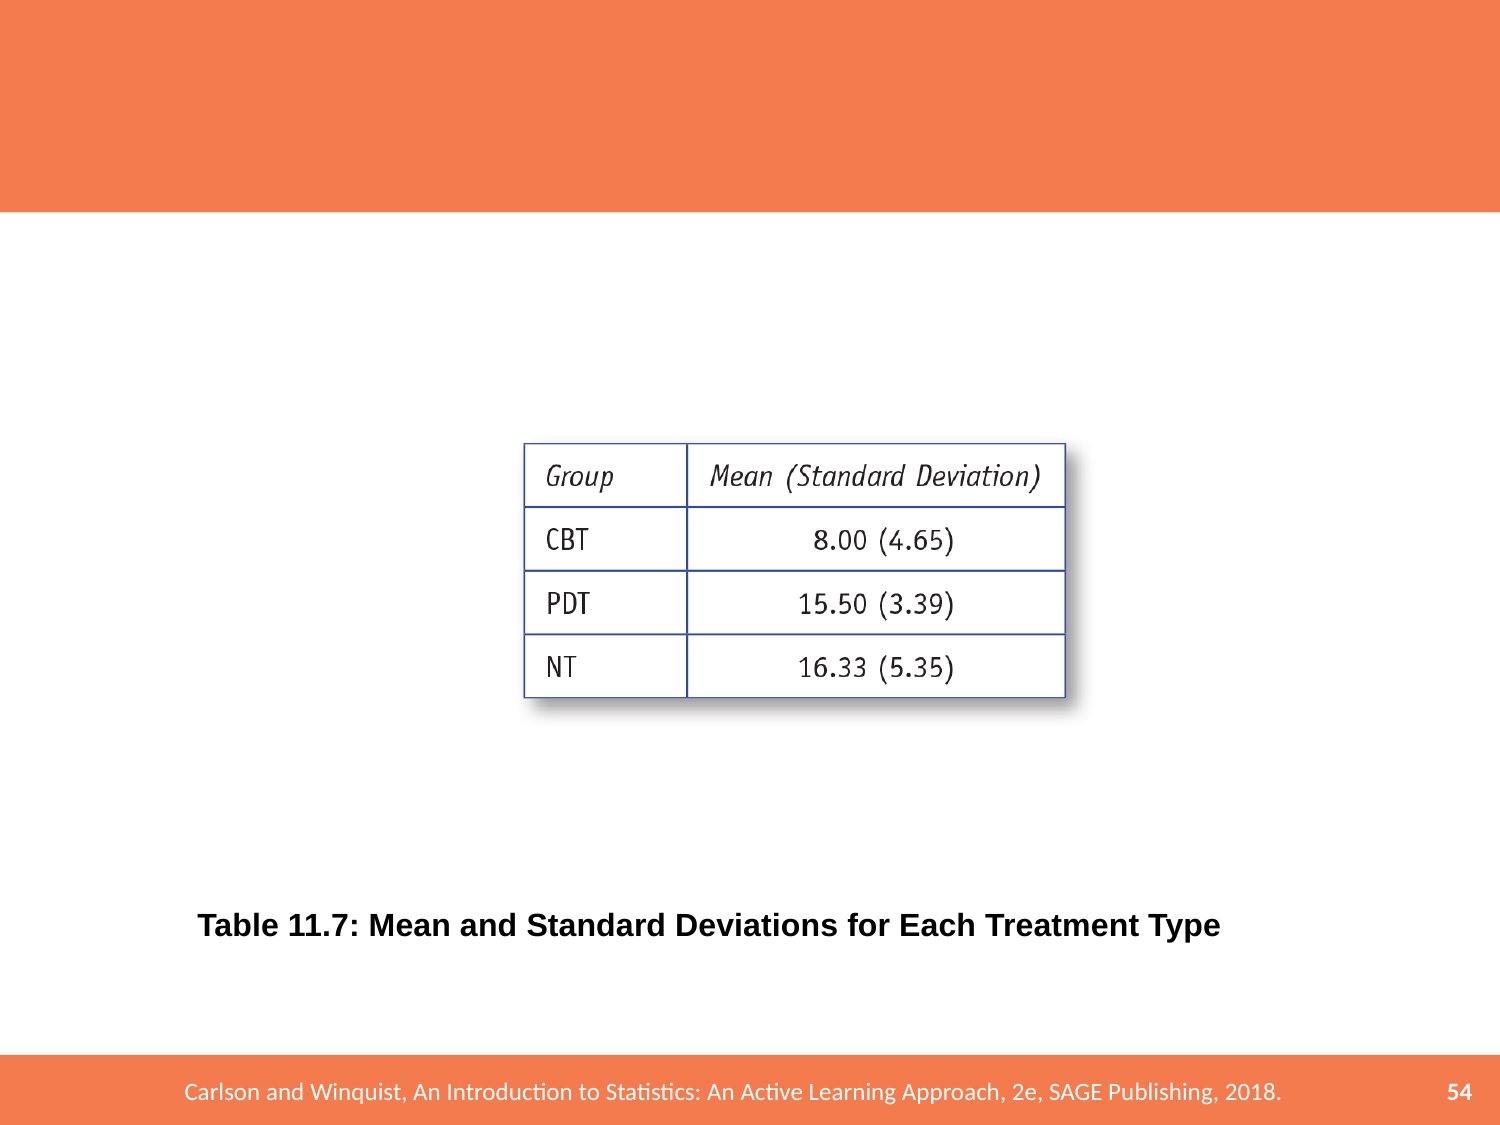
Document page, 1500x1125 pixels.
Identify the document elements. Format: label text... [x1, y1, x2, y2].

footer Carlson and Winquist, An Introduction to Statistics: An Active Learning Approach, 2e, SAGE Publishing, 2018. [150, 1060, 1325, 1121]
slide_number 54 [1387, 1060, 1488, 1120]
picture [515, 435, 1094, 728]
title Table 11.7: Mean and Standard Deviations for Each Treatment Type [91, 875, 1330, 950]
